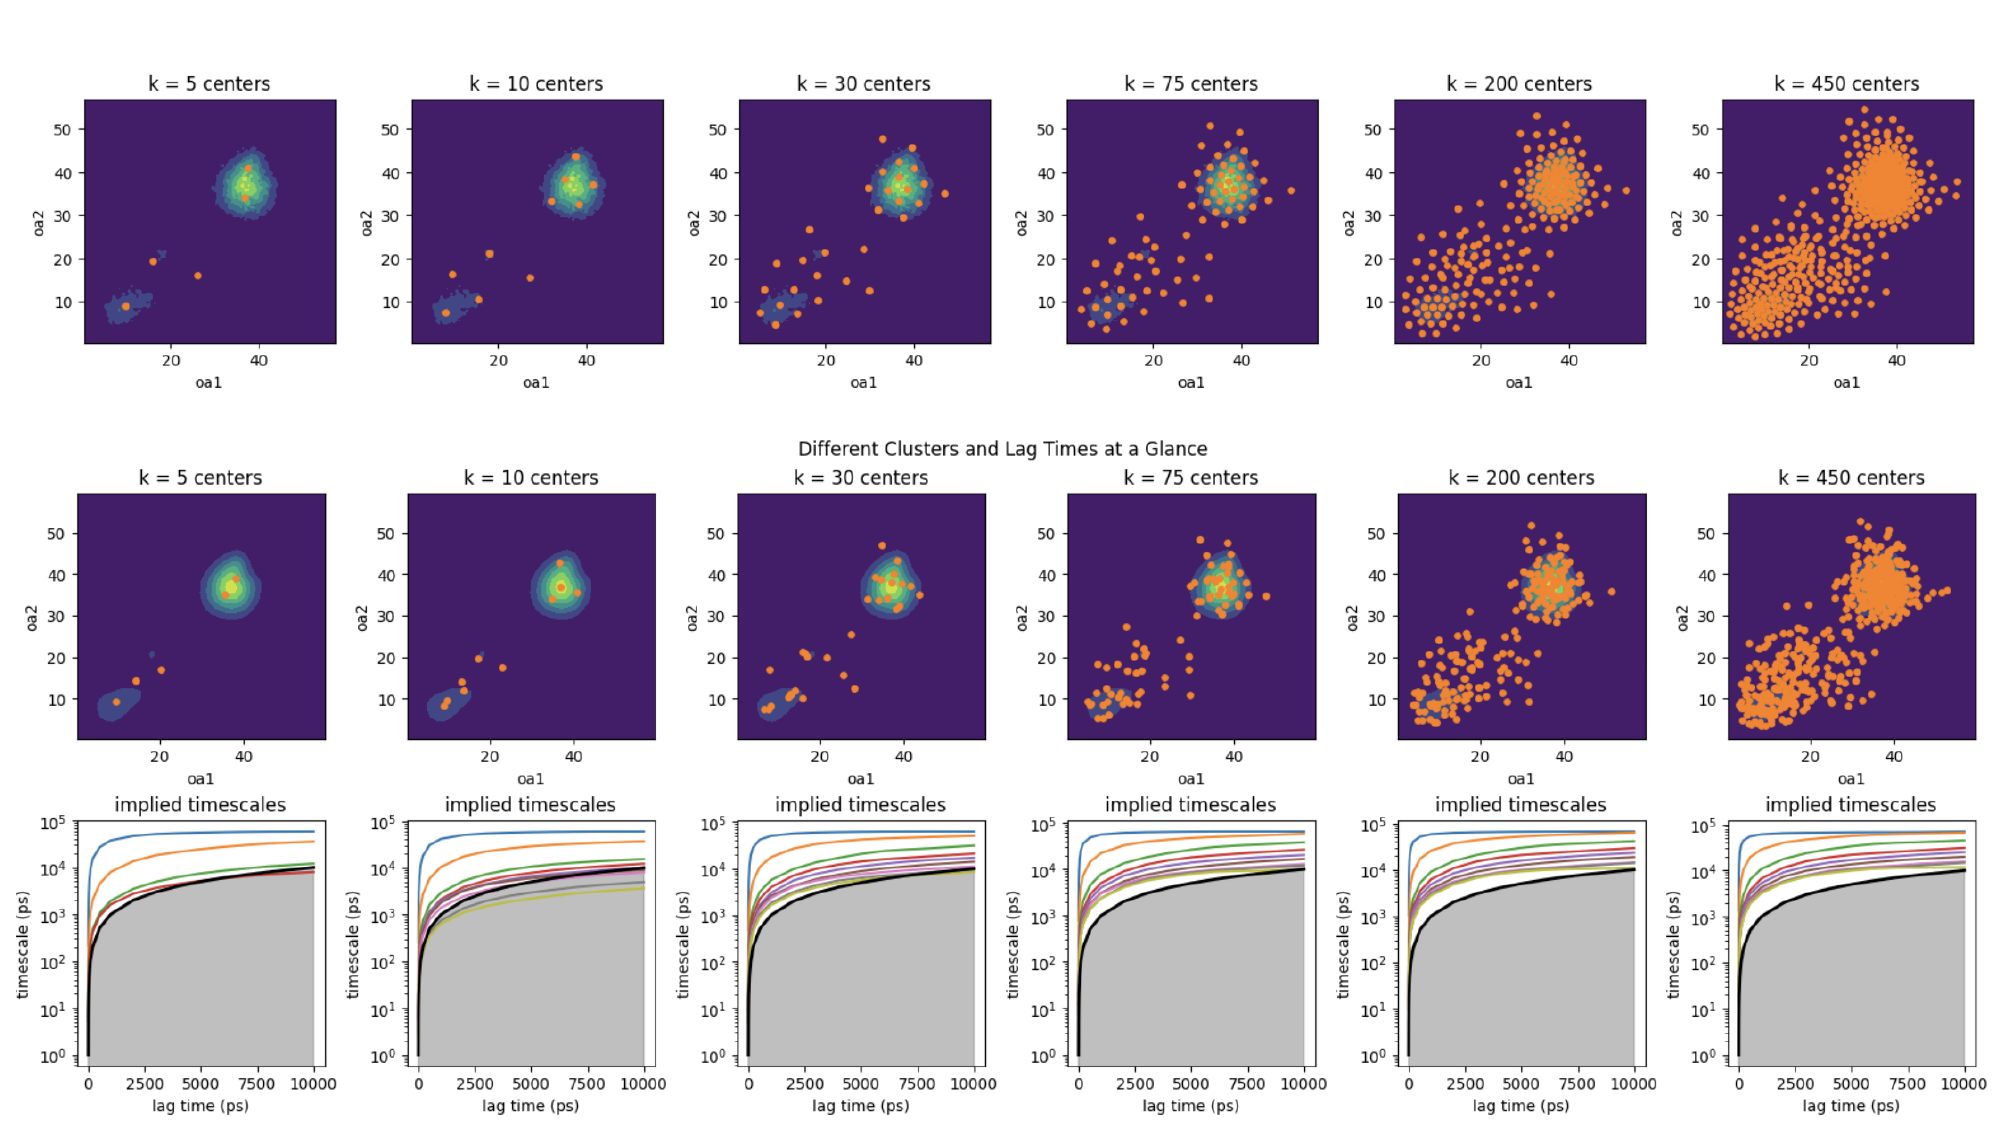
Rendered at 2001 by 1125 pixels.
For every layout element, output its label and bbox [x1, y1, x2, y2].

picture [21, 69, 2000, 396]
picture [0, 436, 2000, 1125]
